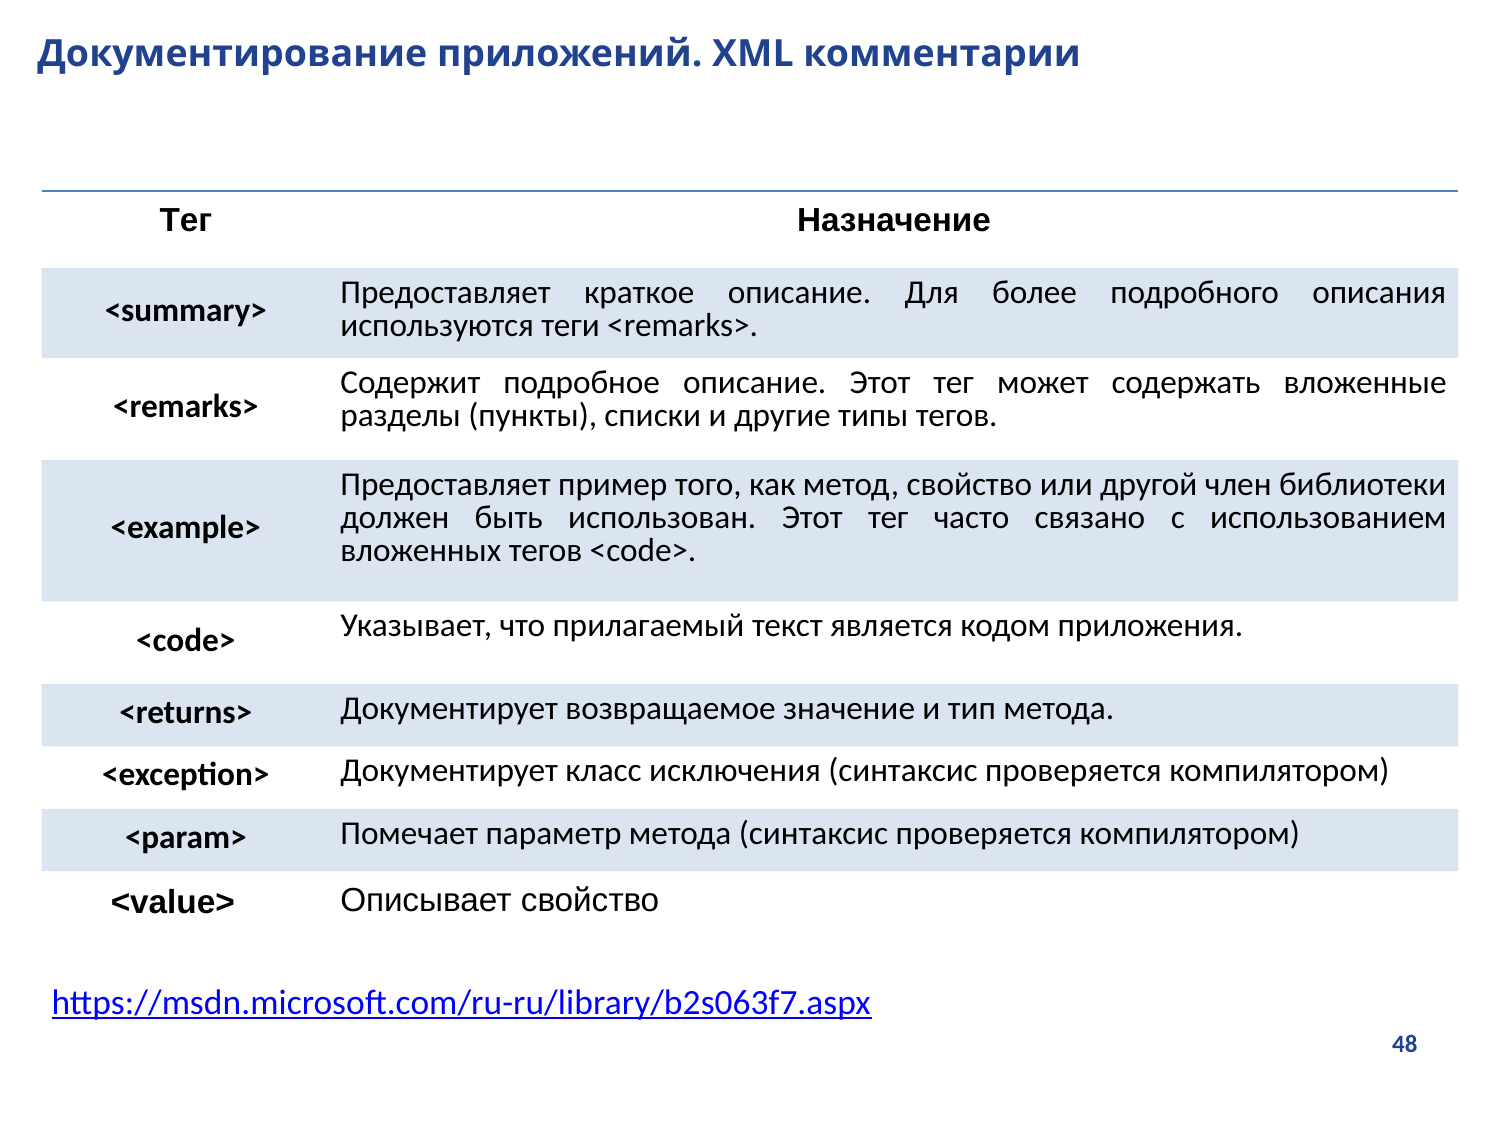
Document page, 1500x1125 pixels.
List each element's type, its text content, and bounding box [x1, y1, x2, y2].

table_cell Документирует возвращаемое значение и тип метода. [330, 684, 1458, 746]
table_cell <remarks> [42, 358, 330, 460]
table_cell Помечает параметр метода (синтаксис проверяется компилятором) [330, 809, 1458, 871]
slide_number 48 [1074, 1011, 1426, 1074]
table_cell Содержит подробное описание. Этот тег может содержать вложенные разделы (пункты), списки и другие типы тегов. [330, 358, 1458, 460]
table_cell <example> [42, 460, 330, 601]
table_cell Описывает свойство [330, 871, 1458, 934]
table_cell Документирует класс исключения (синтаксис проверяется компилятором) [330, 746, 1458, 809]
table_cell <value> [42, 871, 330, 934]
table_cell <exception> [42, 746, 330, 809]
table_cell <returns> [42, 684, 330, 746]
table_cell Предоставляет пример того, как метод, свойство или другой член библиотеки должен быть использован. Этот тег часто связано с использованием вложенных тегов <code>. [330, 460, 1458, 601]
table_cell Указывает, что прилагаемый текст является кодом приложения. [330, 601, 1458, 684]
table_header Tег [42, 192, 330, 268]
table_cell <summary> [42, 268, 330, 358]
table_cell Предоставляет краткое описание. Для более подробного описания используются теги <remarks>. [330, 268, 1458, 358]
text_box https://msdn.microsoft.com/ru-ru/library/b2s063f7.aspx [44, 971, 880, 1029]
title Документирование приложений. XML комментарии [36, 28, 1470, 126]
table_header Назначение [330, 192, 1458, 268]
table_cell <code> [42, 601, 330, 684]
table_cell <param> [42, 809, 330, 871]
